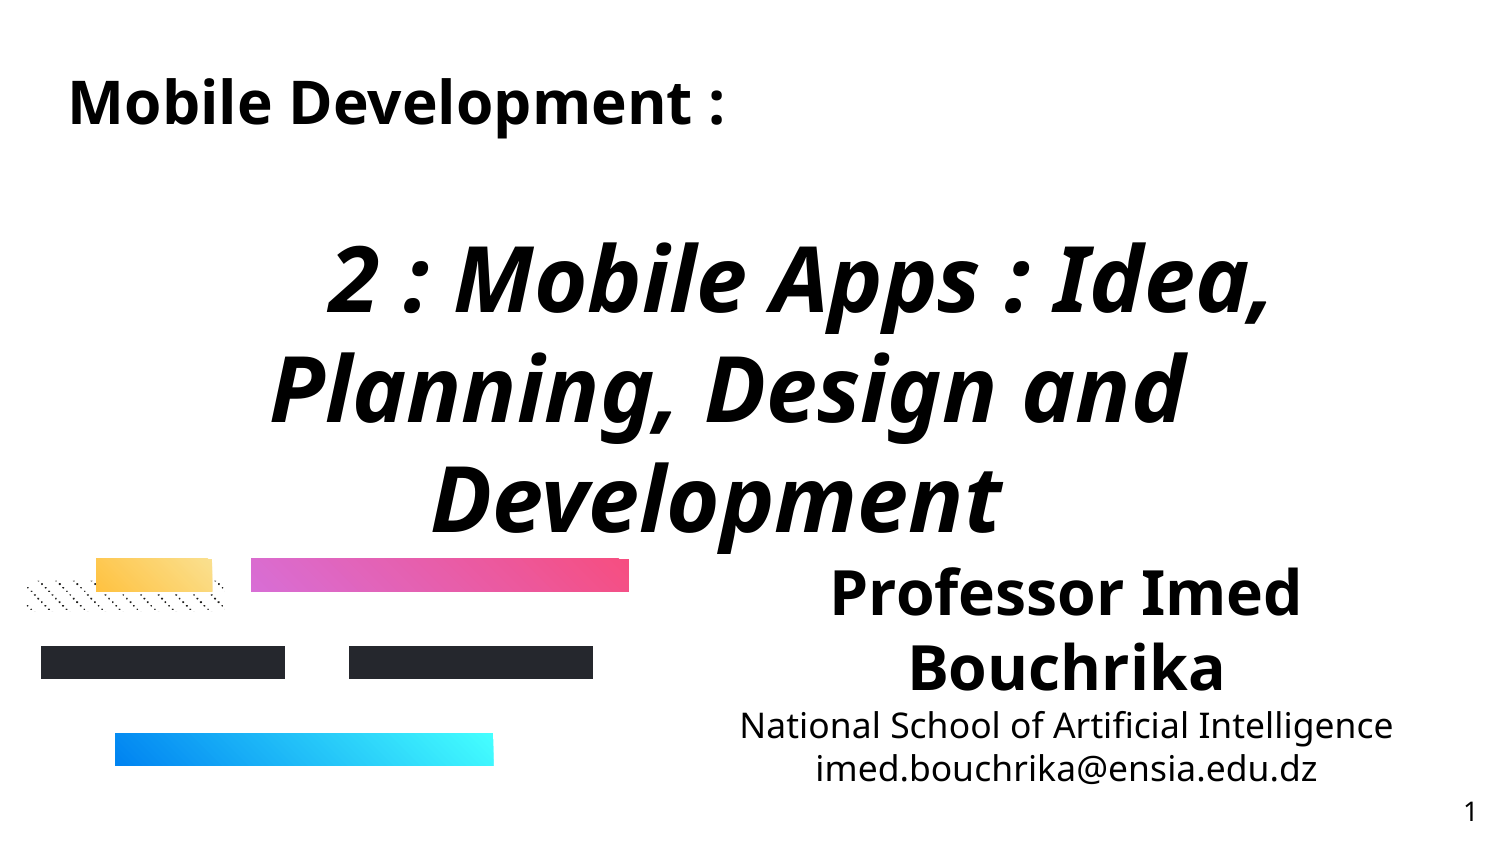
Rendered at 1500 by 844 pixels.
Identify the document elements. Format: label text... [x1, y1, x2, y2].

picture [25, 580, 225, 612]
title Mobile Development : 2 : Mobile Apps : Idea, Planning, Design and Development [52, 48, 1404, 383]
title Professor Imed Bouchrika National School of Artificial Intelligence imed.bouchrika@ensia.edu.dz [655, 538, 1479, 710]
slide_number ‹#› [1403, 779, 1494, 844]
